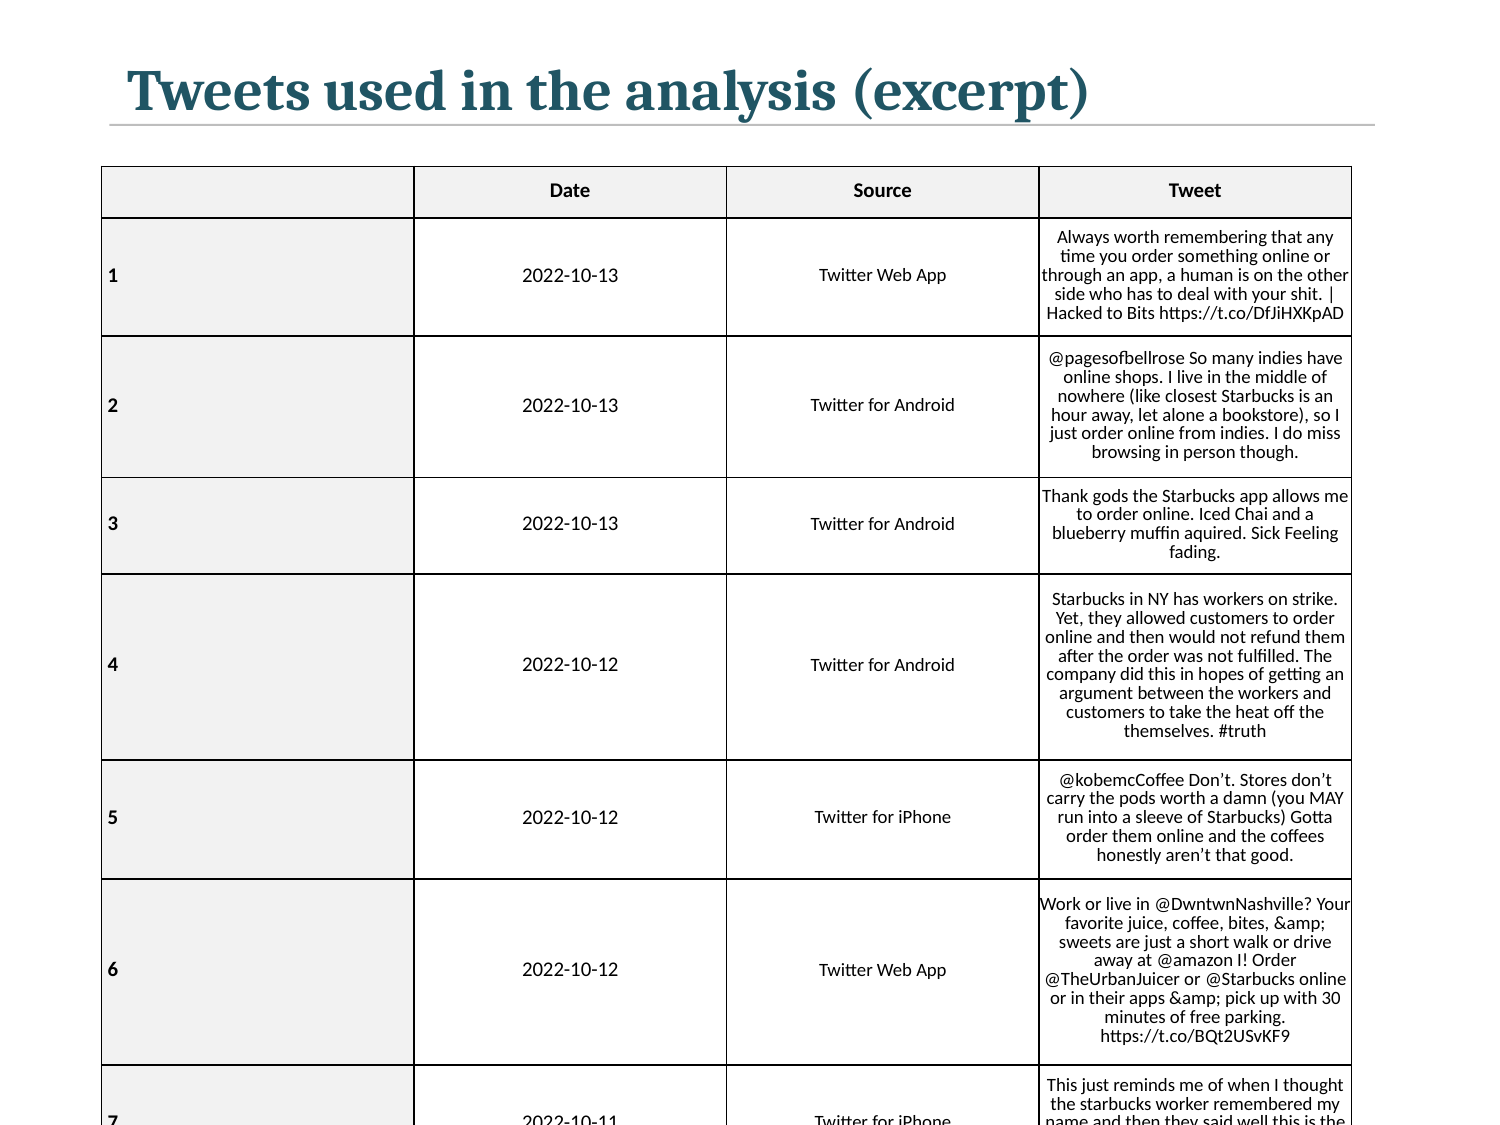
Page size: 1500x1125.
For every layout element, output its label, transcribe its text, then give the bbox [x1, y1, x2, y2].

table_cell Twitter for Android [727, 337, 1038, 477]
table_cell @kobemcCoffee Don’t. Stores don’t carry the pods worth a damn (you MAY run into a sleeve of Starbucks) Gotta order them online and the coffees honestly aren’t that good. [1040, 761, 1351, 878]
table_header [102, 167, 413, 217]
table_cell Thank gods the Starbucks app allows me to order online. Iced Chai and a blueberry muffin aquired. Sick Feeling fading. [1040, 478, 1351, 573]
table_cell 2022-10-12 [415, 880, 726, 1064]
table_cell Twitter for Android [727, 478, 1038, 573]
table_cell 4 [102, 575, 413, 759]
table_cell 2022-10-11 [415, 1066, 726, 1125]
table_cell 7 [102, 1066, 413, 1125]
table_cell Twitter for Android [727, 575, 1038, 759]
table_cell 2 [102, 337, 413, 477]
table_cell Work or live in @DwntwnNashville? Your favorite juice, coffee, bites, &amp; sweets are just a short walk or drive away at @amazon I! Order @TheUrbanJuicer or @Starbucks online or in their apps &amp; pick up with 30 minutes of free parking. https://t.co/BQt2USvKF9 [1040, 880, 1351, 1064]
table_cell @pagesofbellrose So many indies have online shops. I live in the middle of nowhere (like closest Starbucks is an hour away, let alone a bookstore), so I just order online from indies. I do miss browsing in person though. [1040, 337, 1351, 477]
table_cell Always worth remembering that any time you order something online or through an app, a human is on the other side who has to deal with your shit. | Hacked to Bits https://t.co/DfJiHXKpAD [1040, 219, 1351, 335]
table_header Tweet [1040, 167, 1351, 217]
table_cell Twitter Web App [727, 880, 1038, 1064]
table_cell 2022-10-12 [415, 575, 726, 759]
table_cell Twitter for iPhone [727, 1066, 1038, 1125]
table_cell 2022-10-13 [415, 337, 726, 477]
table_cell 5 [102, 761, 413, 878]
table_cell 2022-10-13 [415, 478, 726, 573]
table_cell 2022-10-12 [415, 761, 726, 878]
table_cell This just reminds me of when I thought the starbucks worker remembered my name and then they said well this is the only online pickup order we have here https://t.co/lD32QEe01z [1040, 1066, 1351, 1125]
text_box Tweets used in the analysis (excerpt) [112, 0, 1363, 123]
table_cell Twitter Web App [727, 219, 1038, 335]
table_cell 3 [102, 478, 413, 573]
table_header Date [415, 167, 726, 217]
table_cell 6 [102, 880, 413, 1064]
table_cell 1 [102, 219, 413, 335]
table_cell Twitter for iPhone [727, 761, 1038, 878]
table_header Source [727, 167, 1038, 217]
table_cell 2022-10-13 [415, 219, 726, 335]
table_cell Starbucks in NY has workers on strike. Yet, they allowed customers to order online and then would not refund them after the order was not fulfilled. The company did this in hopes of getting an argument between the workers and customers to take the heat off the themselves. #truth [1040, 575, 1351, 759]
